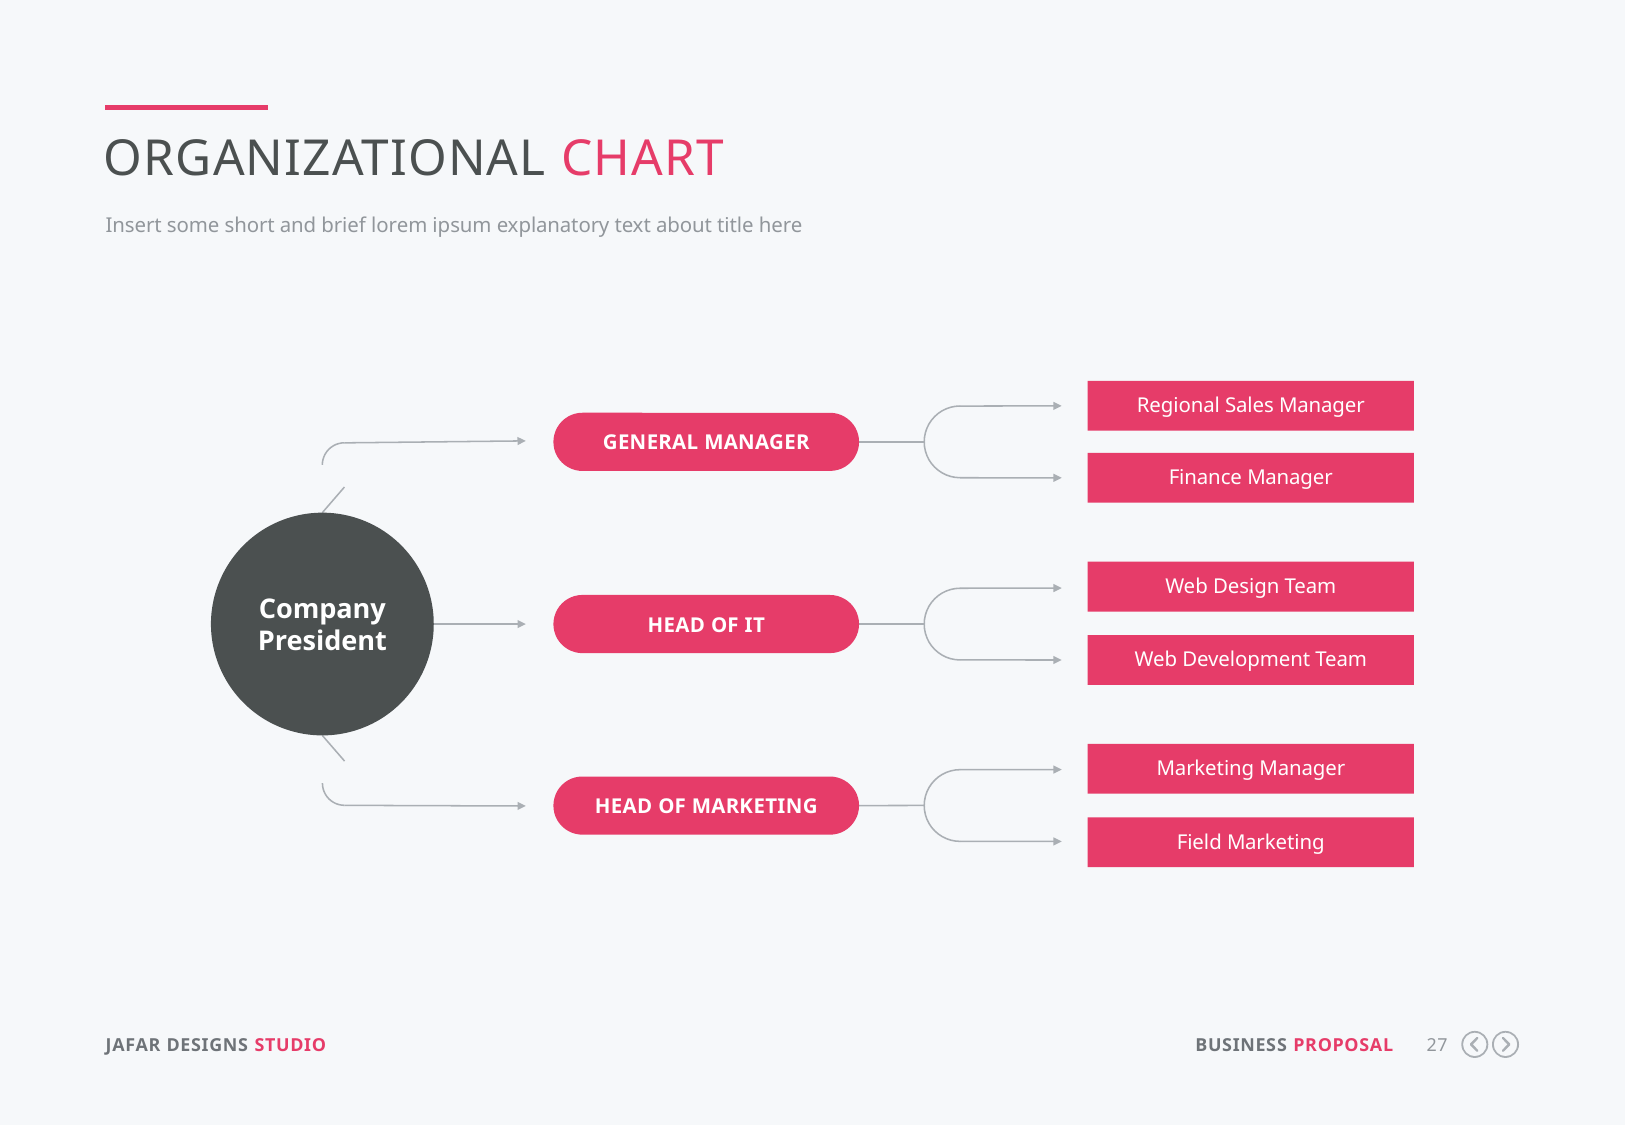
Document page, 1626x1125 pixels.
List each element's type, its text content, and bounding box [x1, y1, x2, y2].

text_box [322, 440, 526, 806]
list Organizational Chart [103, 125, 1518, 188]
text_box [1087, 743, 1414, 868]
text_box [859, 405, 1062, 478]
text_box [859, 769, 1062, 842]
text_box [210, 512, 434, 736]
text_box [1087, 561, 1414, 685]
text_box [1087, 380, 1414, 503]
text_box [860, 588, 1062, 660]
list Insert some short and brief lorem ipsum explanatory text about title here [105, 209, 1519, 241]
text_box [553, 412, 860, 835]
